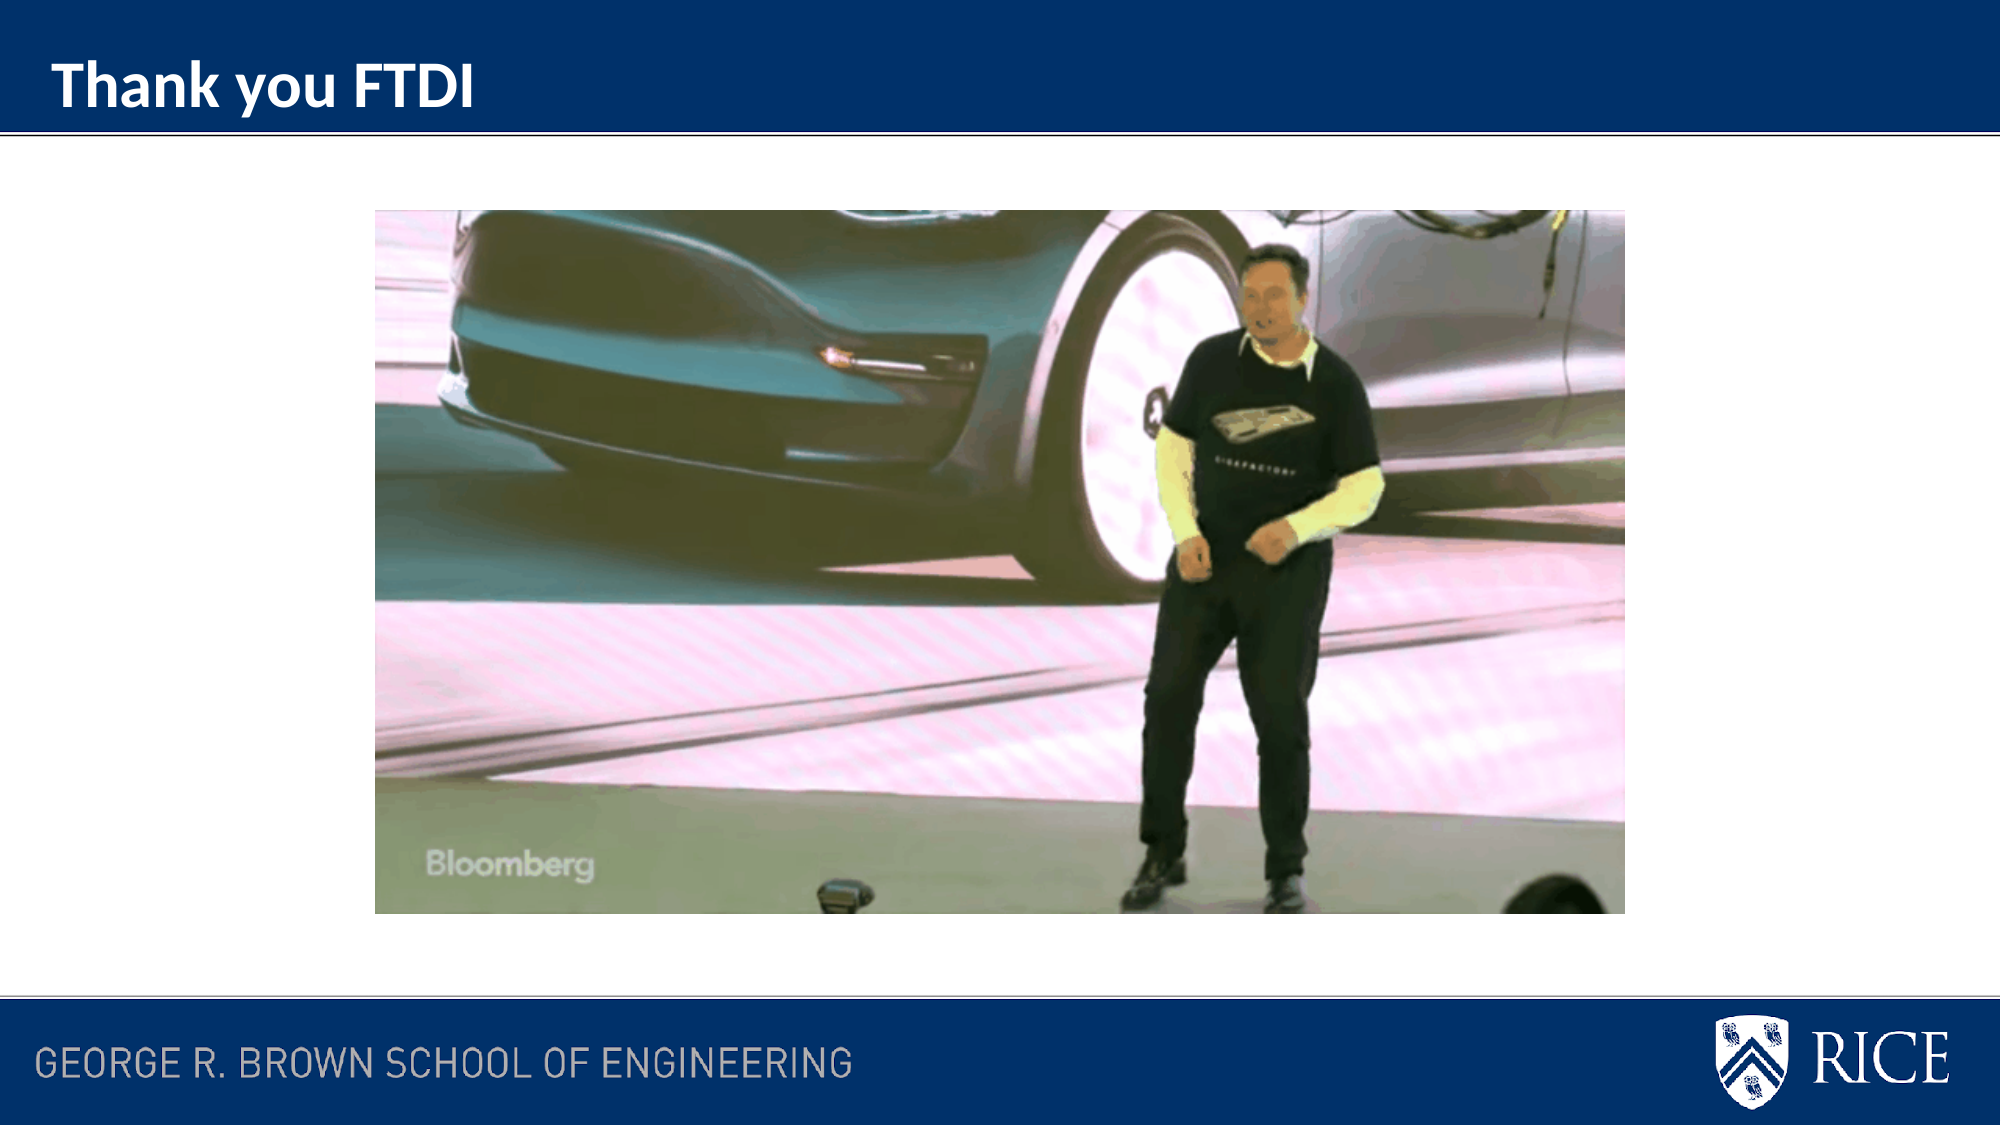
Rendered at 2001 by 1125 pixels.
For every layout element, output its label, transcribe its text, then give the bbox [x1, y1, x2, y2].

text_box Thank you FTDI [36, 27, 1860, 128]
picture [0, 0, 2001, 1125]
